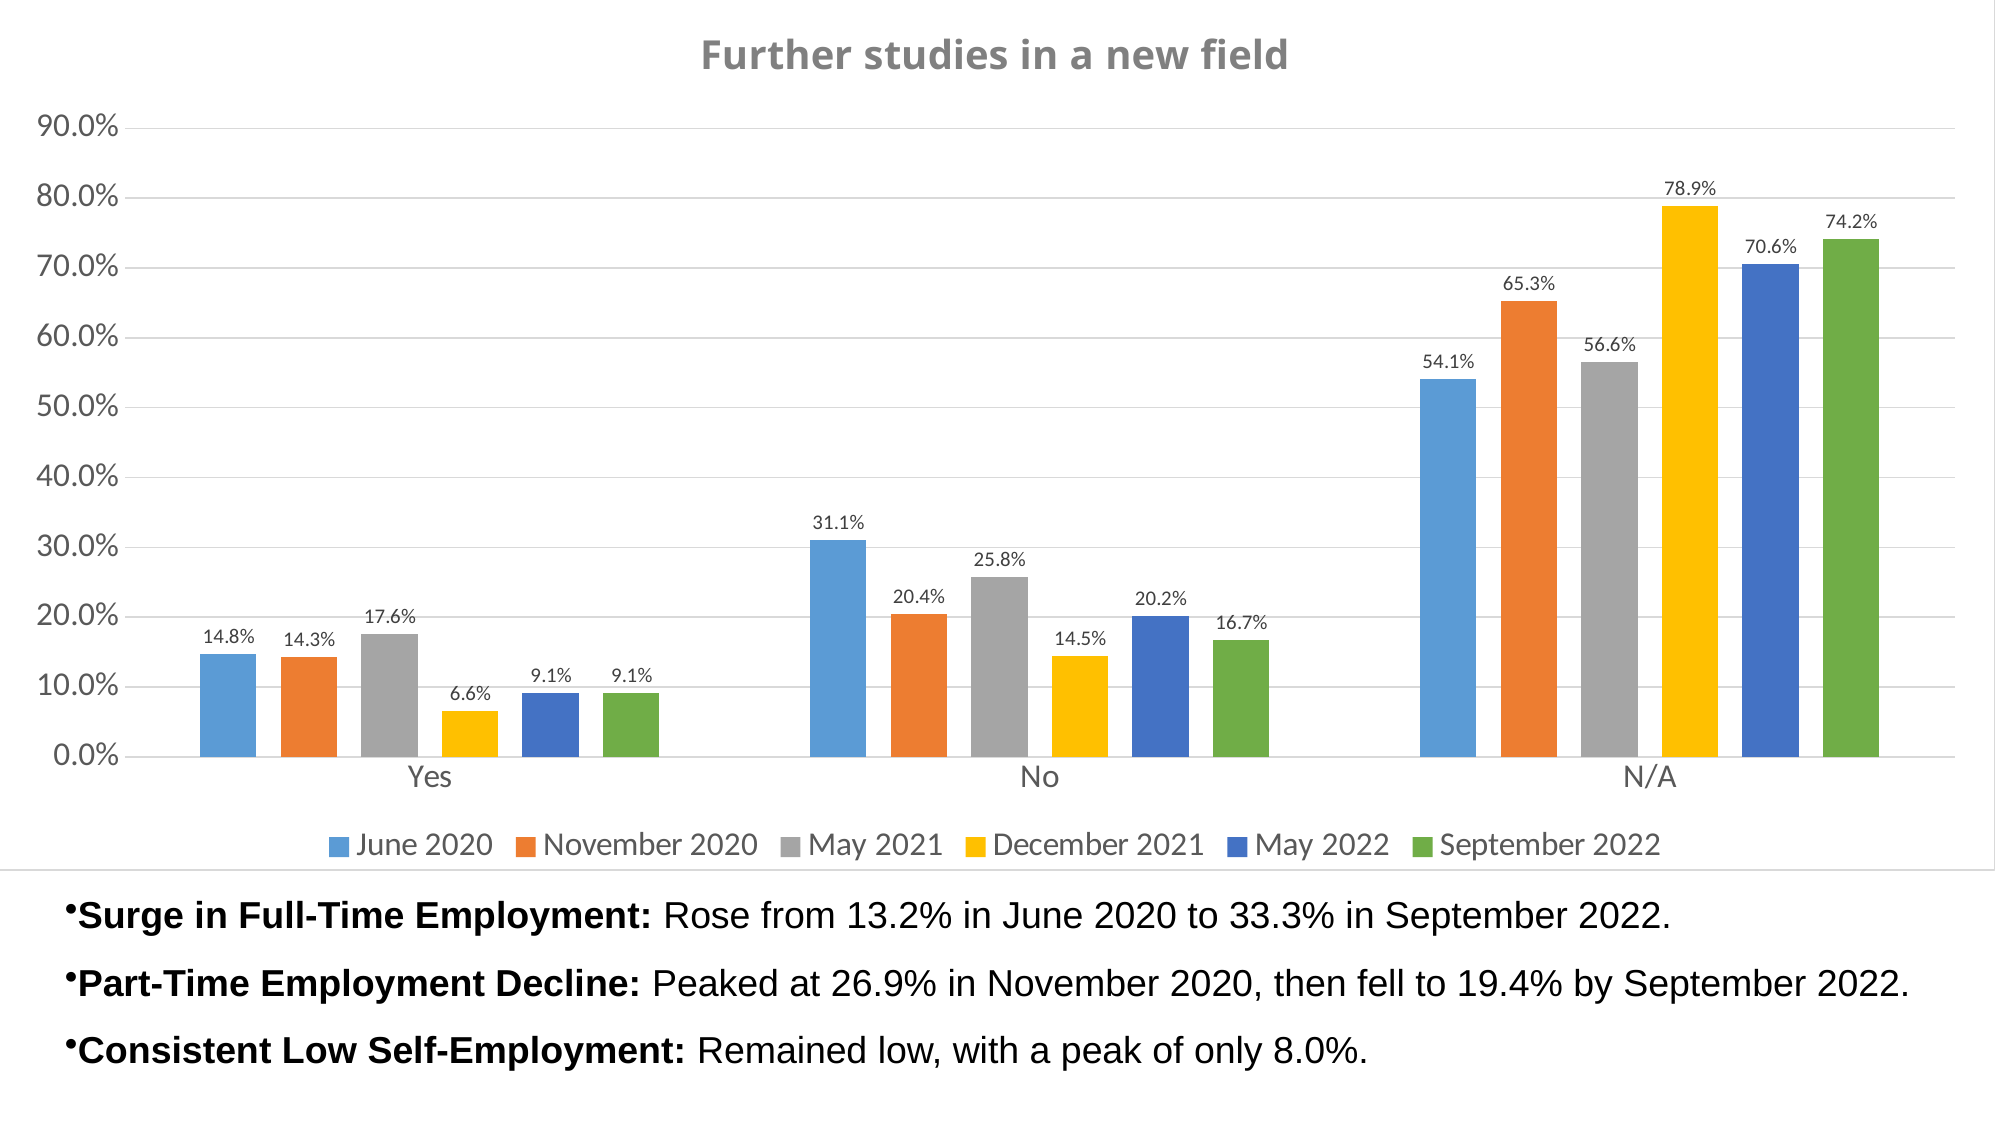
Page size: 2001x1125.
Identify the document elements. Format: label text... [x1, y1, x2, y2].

chart [0, 0, 1996, 872]
text_box Surge in Full-Time Employment: Rose from 13.2% in June 2020 to 33.3% in September 2022. Part-Time Employment Decline: Peaked at 26.9% in November 2020, then fell to 19.4% by September 2022. Consistent Low Self-Employment: Remained low, with a peak of only 8.0%. [49, 816, 2000, 1125]
